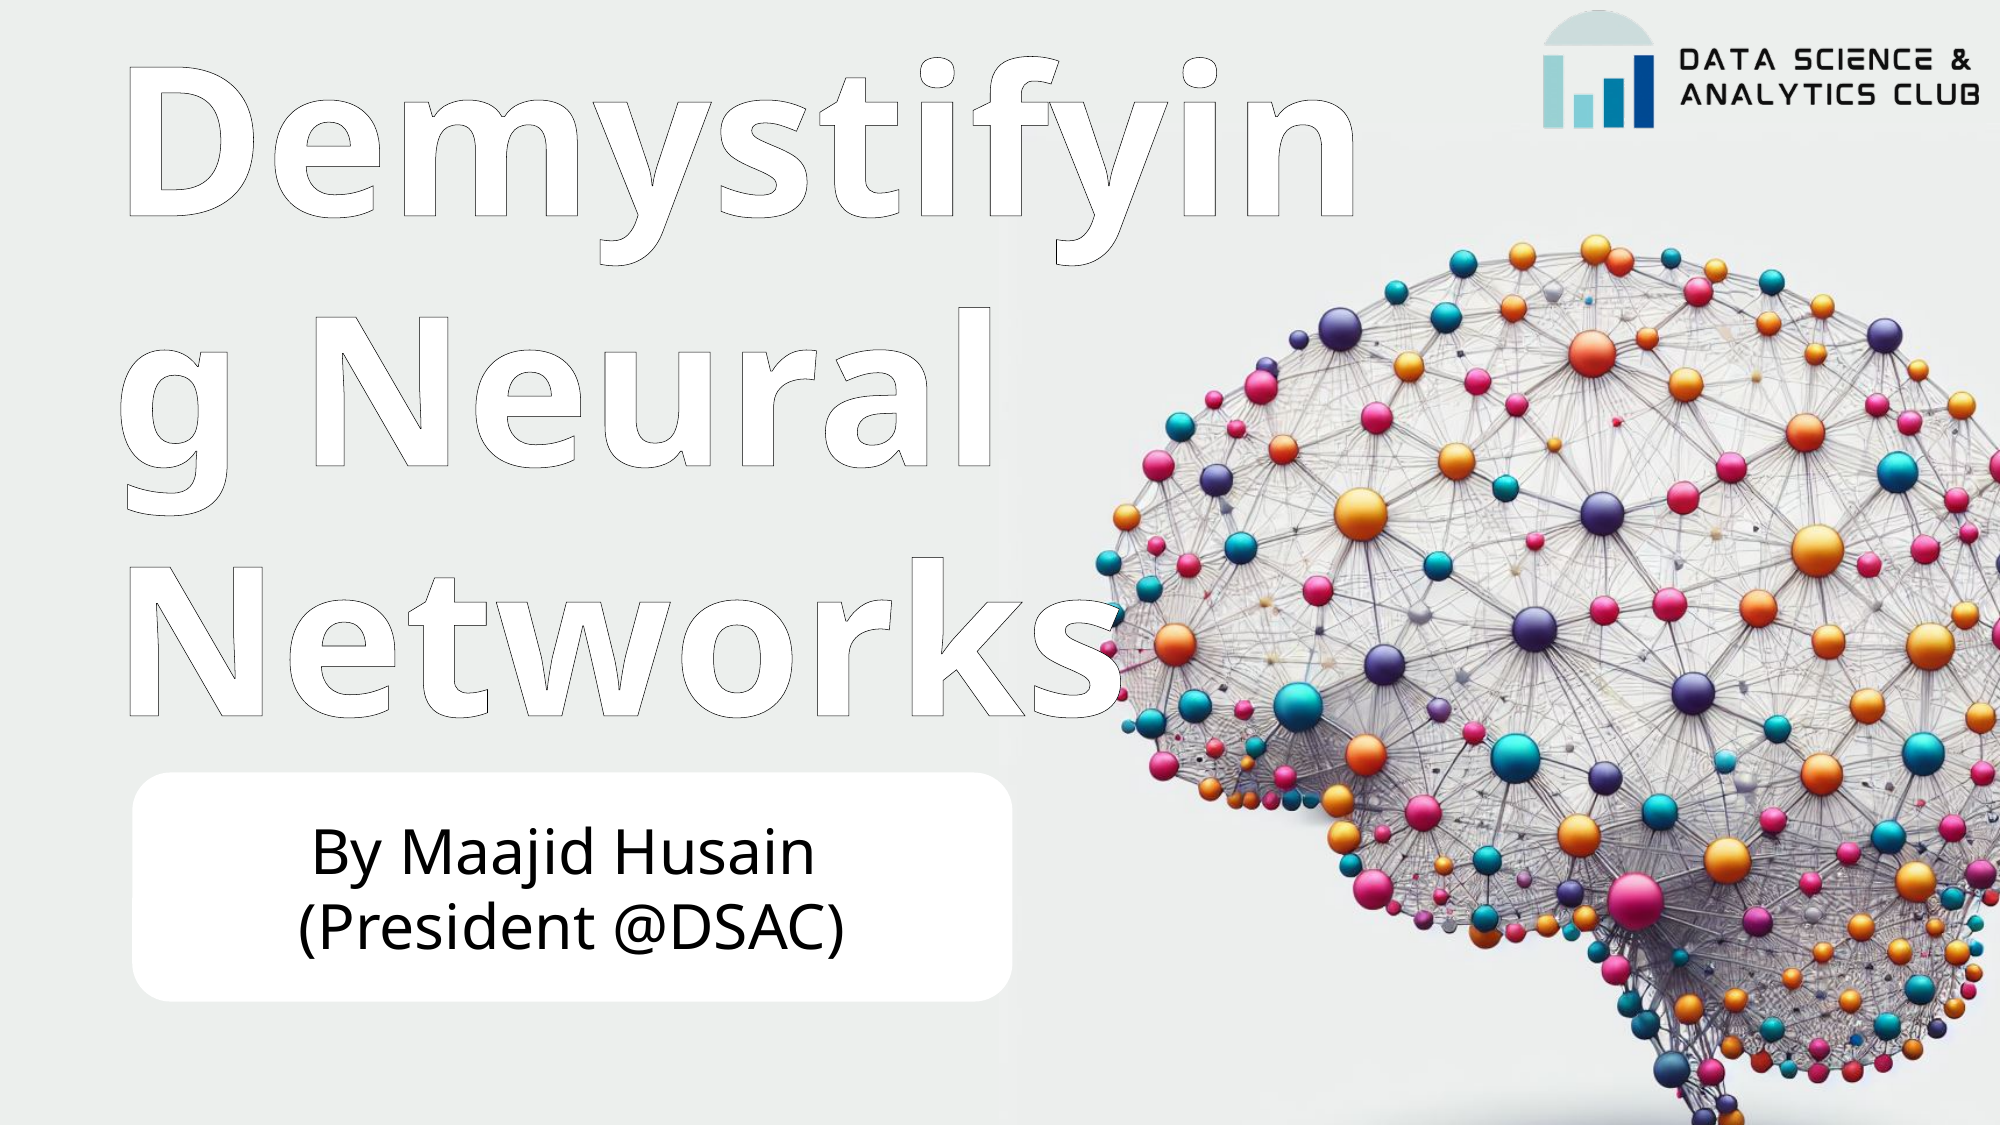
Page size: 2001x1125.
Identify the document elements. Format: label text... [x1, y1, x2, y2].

text_box By Maajid Husain (President @DSAC) [130, 770, 998, 1004]
picture [998, 0, 2000, 1125]
text_box Demystifying Neural Networks [96, 0, 1401, 765]
